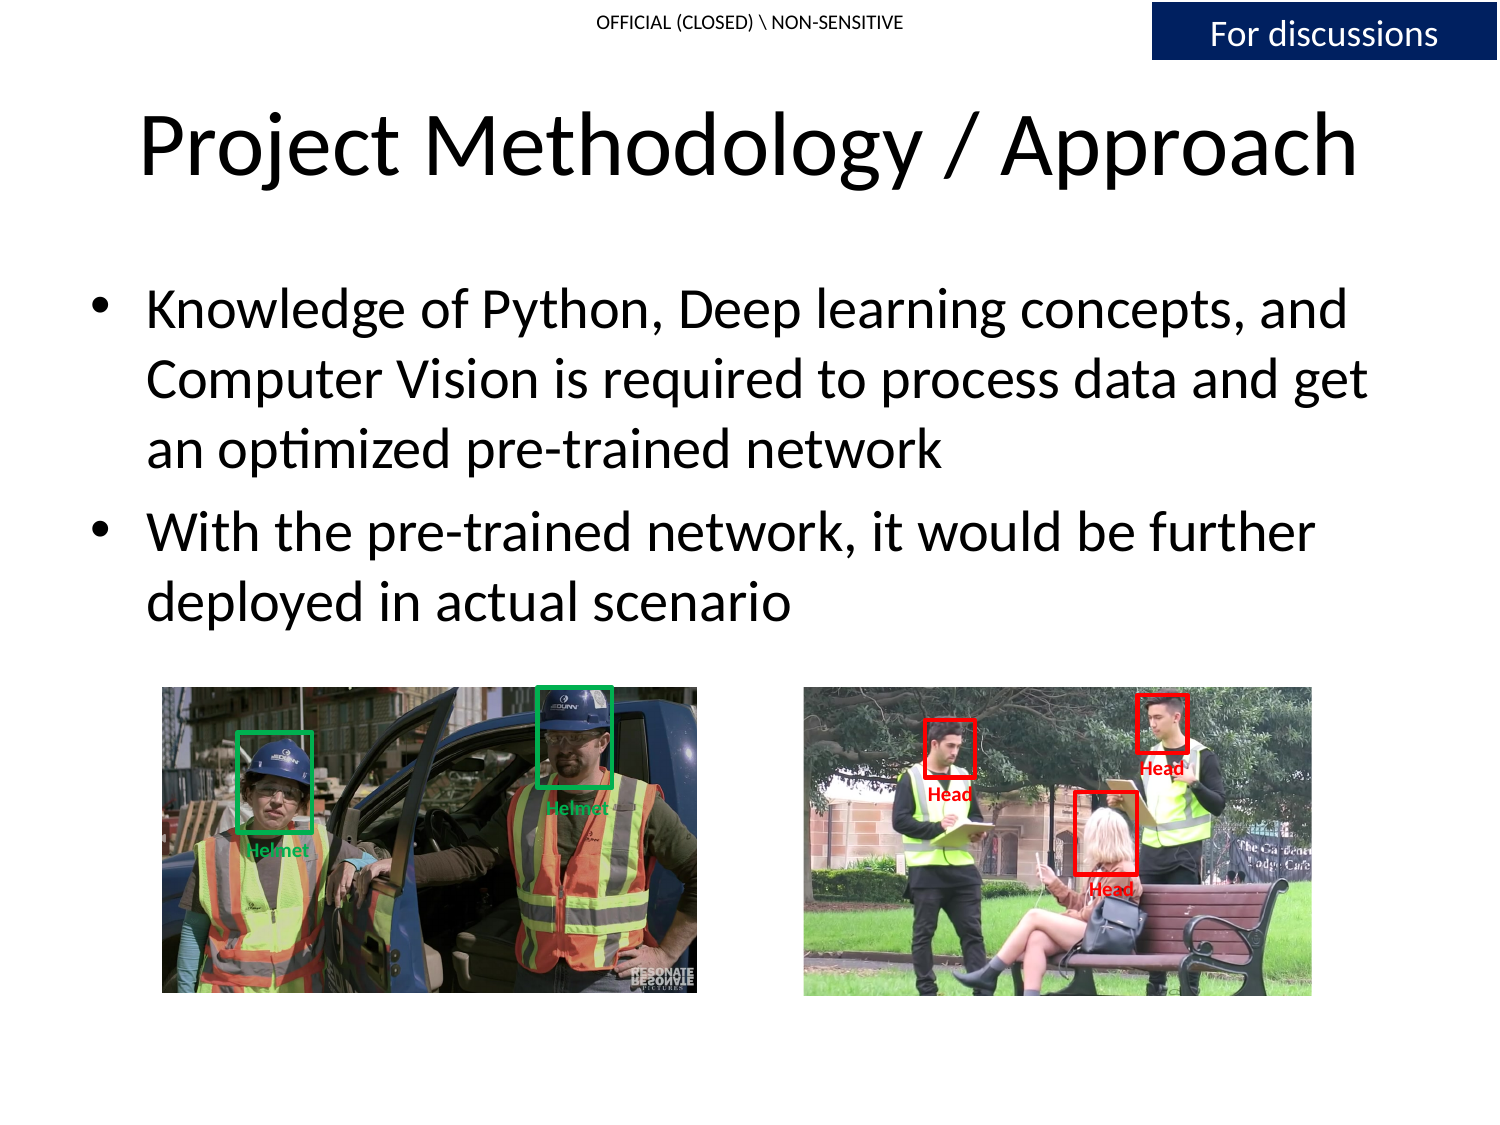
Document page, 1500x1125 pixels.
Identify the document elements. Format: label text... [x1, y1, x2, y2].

list Knowledge of Python, Deep learning concepts, and Computer Vision is required to process data and get an optimized pre-trained network With the pre-trained network, it would be further deployed in actual scenario [75, 262, 1425, 1005]
title Project Methodology / Approach [75, 45, 1425, 233]
picture [162, 687, 697, 993]
picture [803, 687, 1312, 996]
